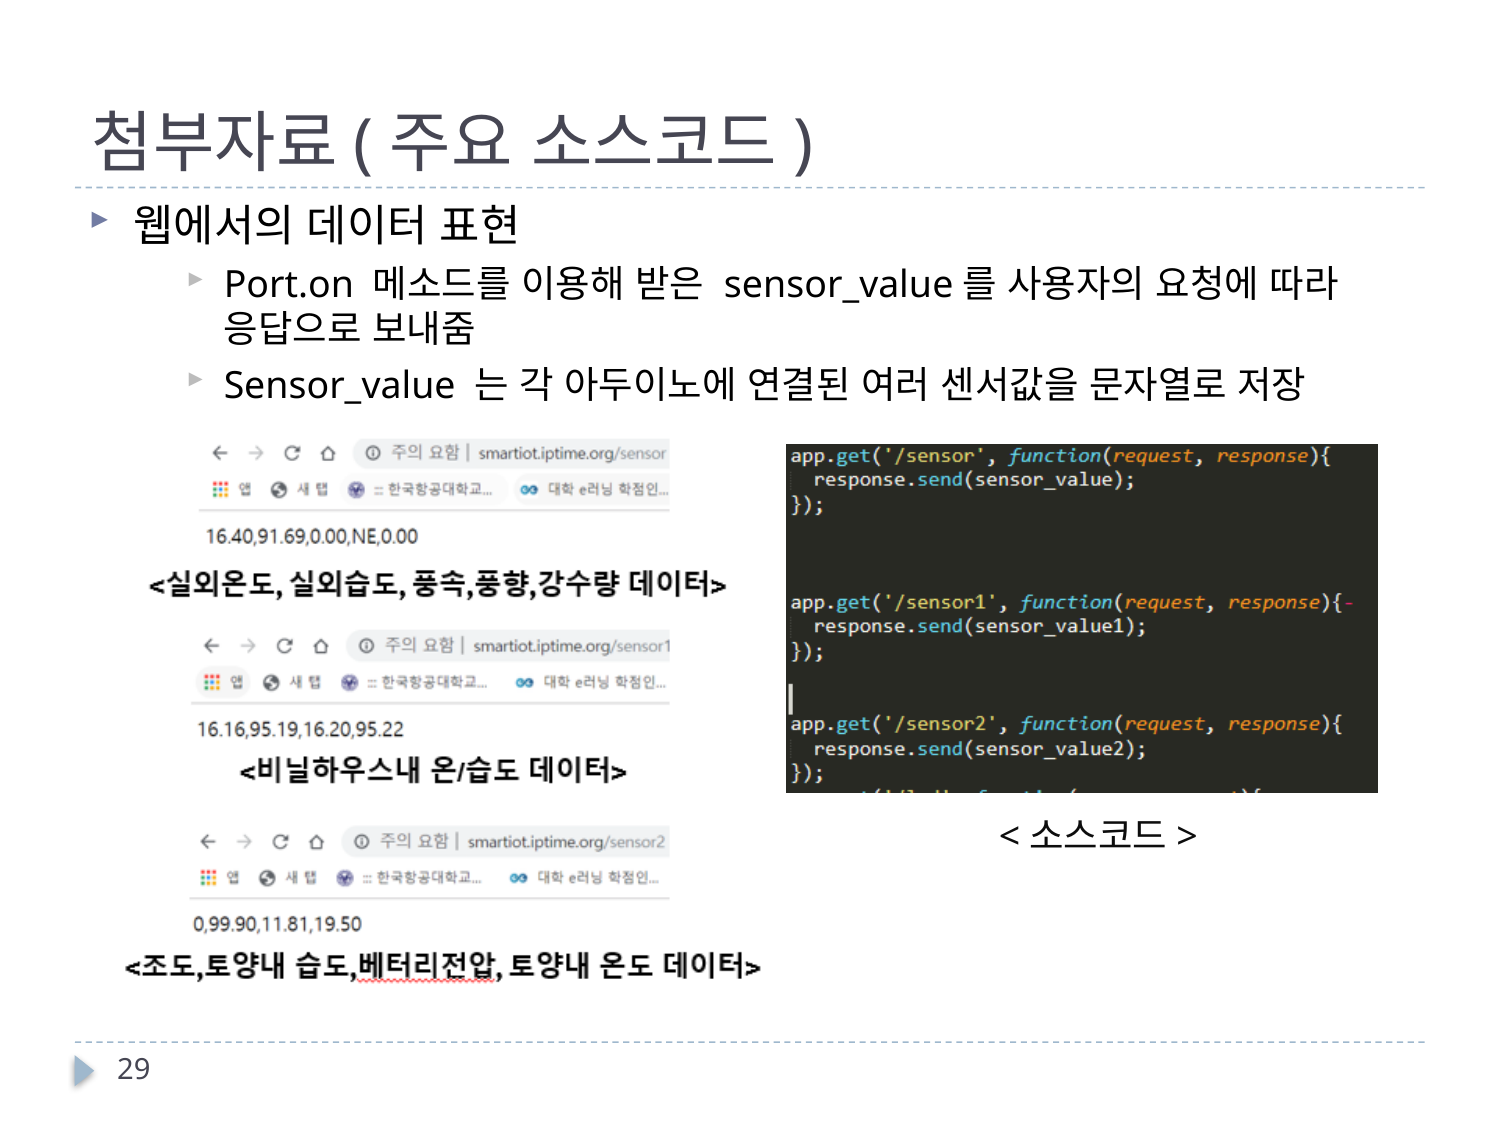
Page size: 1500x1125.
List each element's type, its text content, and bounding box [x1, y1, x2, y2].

list 웹에서의 데이터 표현 Port.on 메소드를 이용해 받은 sensor_value를 사용자의 요청에 따라 응답으로 보내줌 Sensor_value 는 각 아두이노에 연결된 여러 센서값을 문자열로 저장 [73, 190, 1471, 1075]
text_box <소스코드> [914, 809, 1283, 859]
picture [786, 444, 1378, 793]
picture [70, 425, 784, 1015]
title 첨부자료(주요 소스코드) [76, 24, 1427, 188]
slide_number 29 [102, 1042, 428, 1103]
